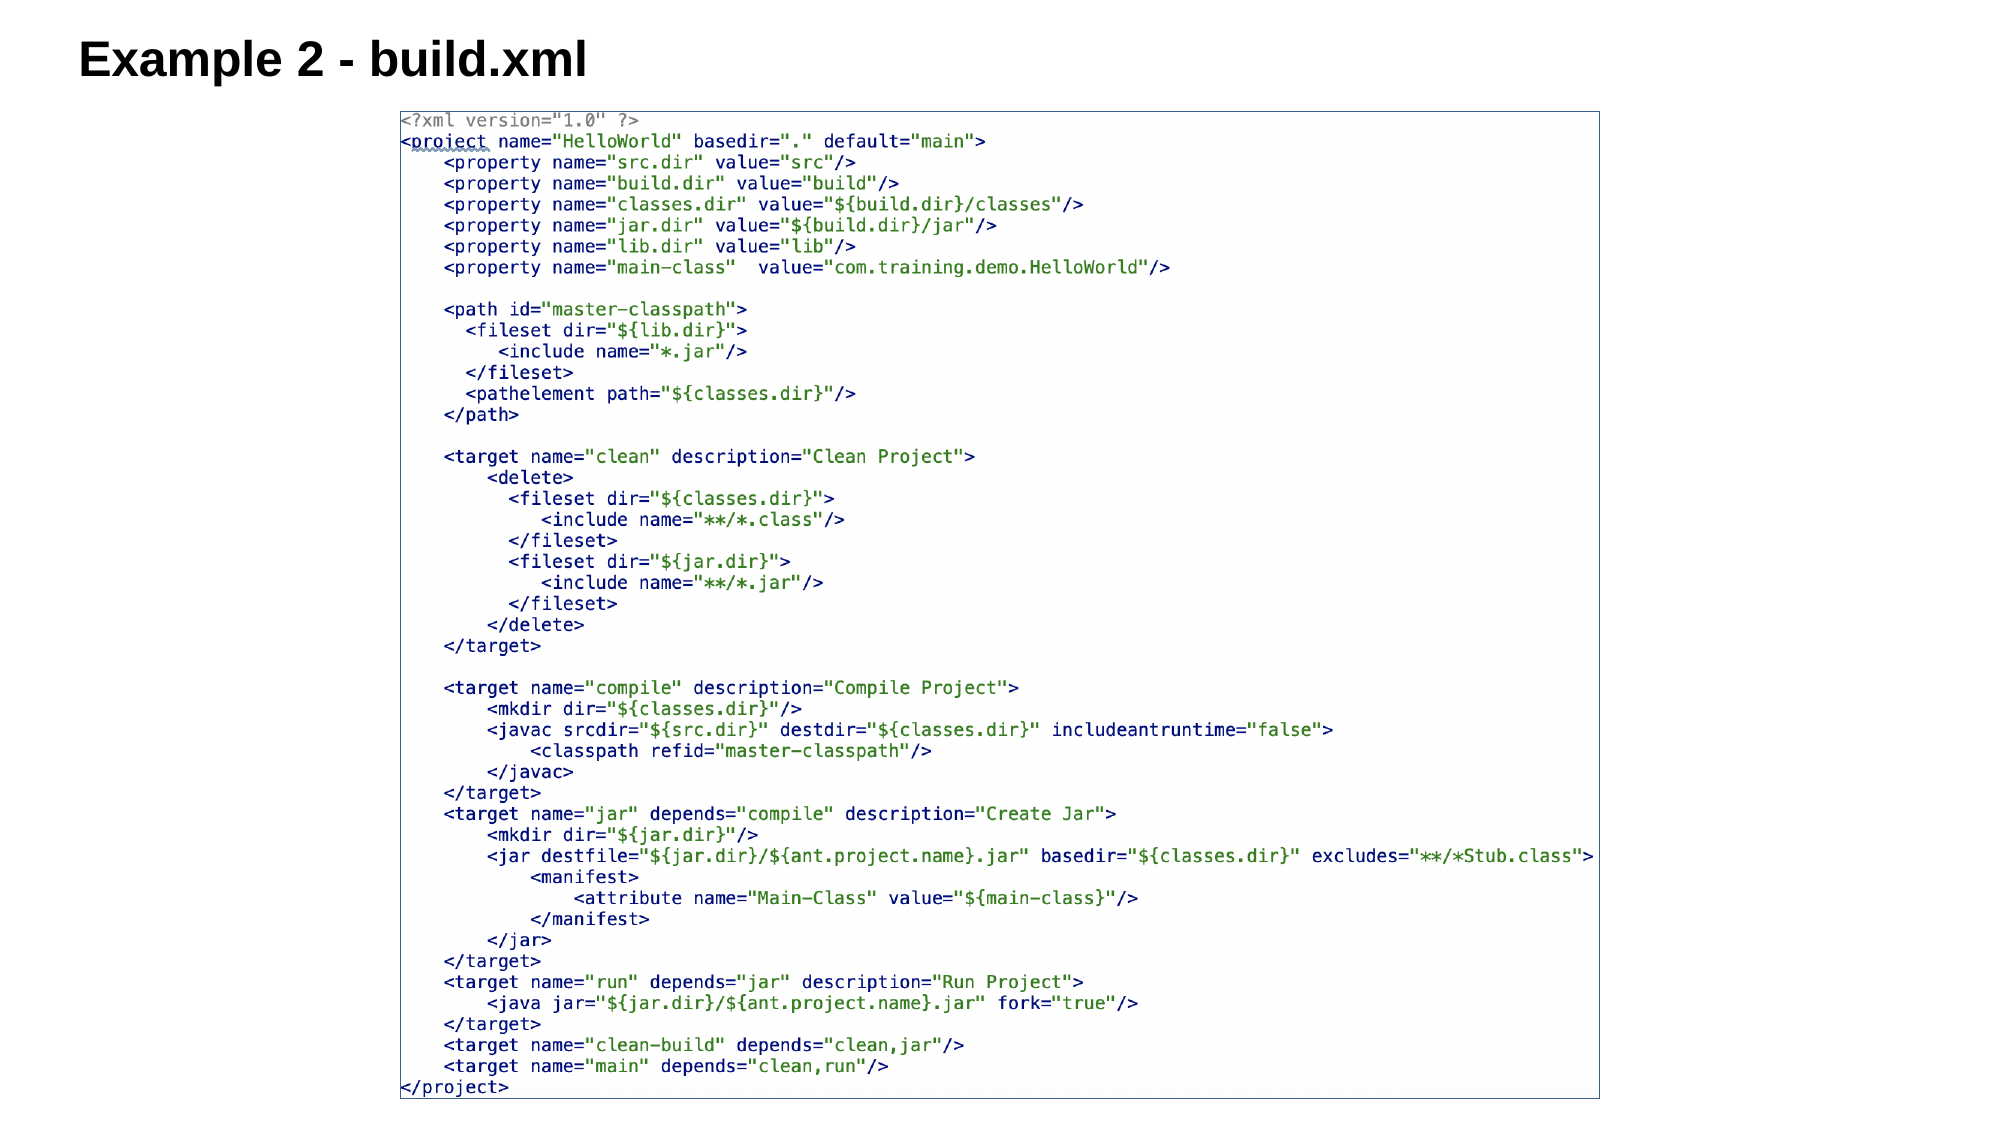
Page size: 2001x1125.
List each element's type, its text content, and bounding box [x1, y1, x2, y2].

picture [400, 110, 1600, 1099]
title Example 2 - build.xml [76, 24, 996, 215]
